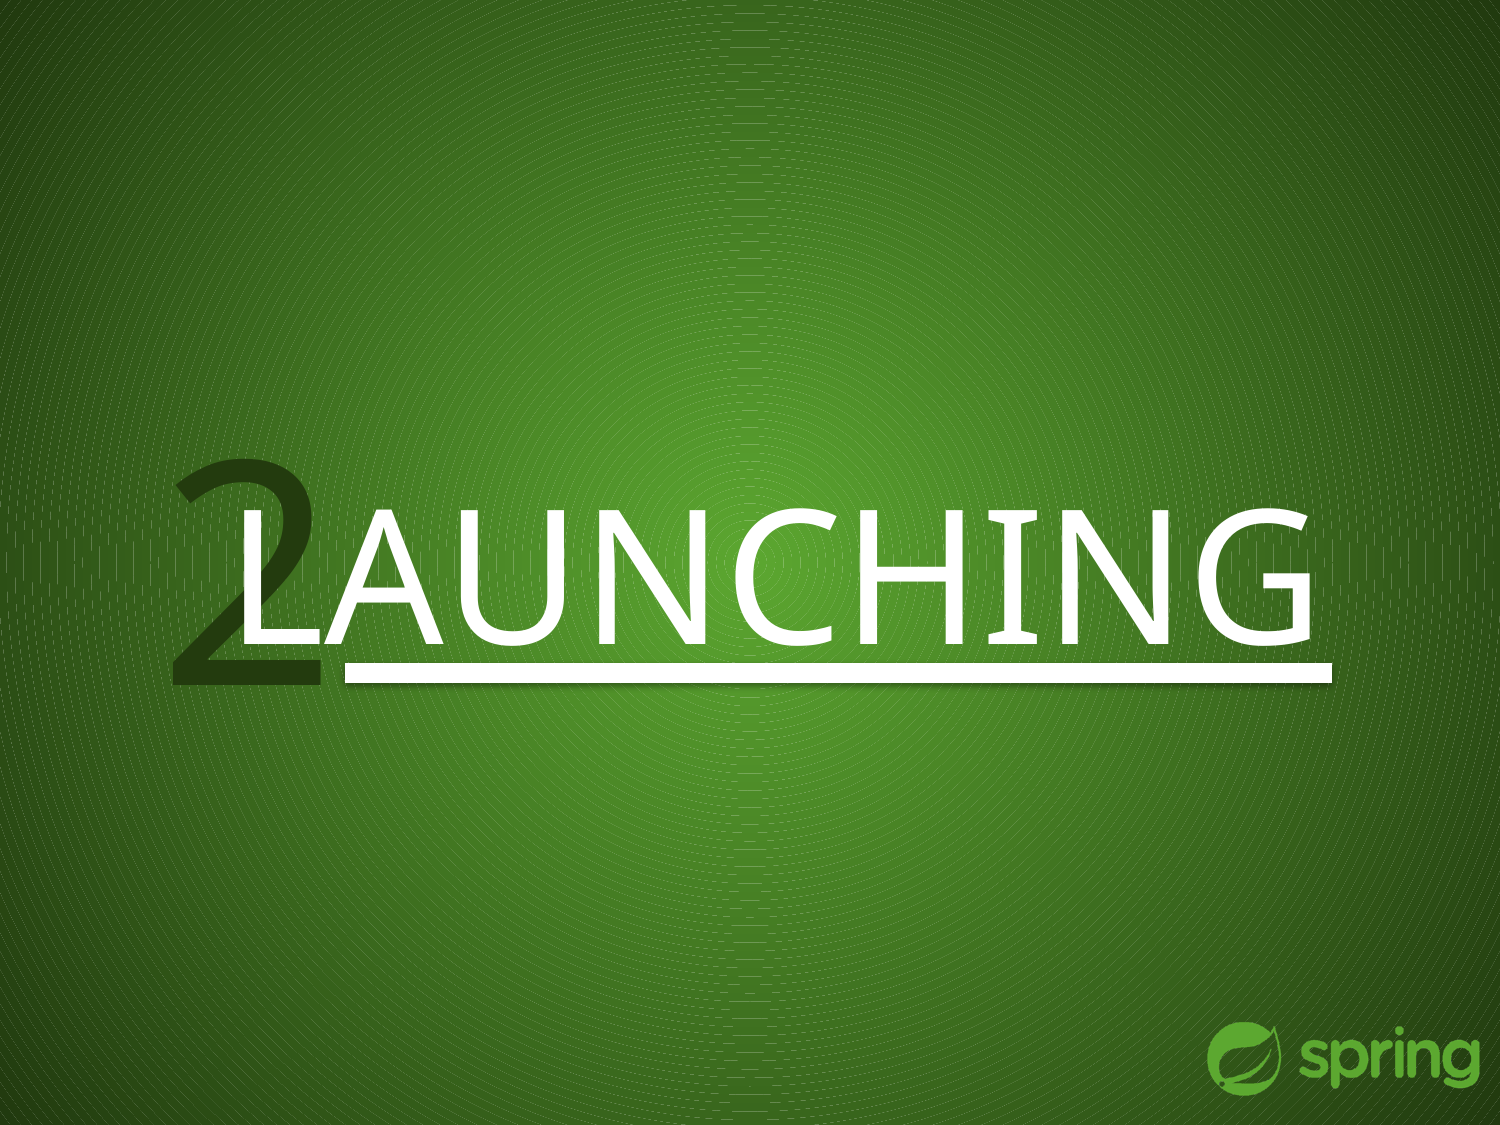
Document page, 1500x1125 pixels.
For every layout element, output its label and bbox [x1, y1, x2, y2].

picture [1205, 1020, 1480, 1097]
text_box [156, 365, 1333, 760]
